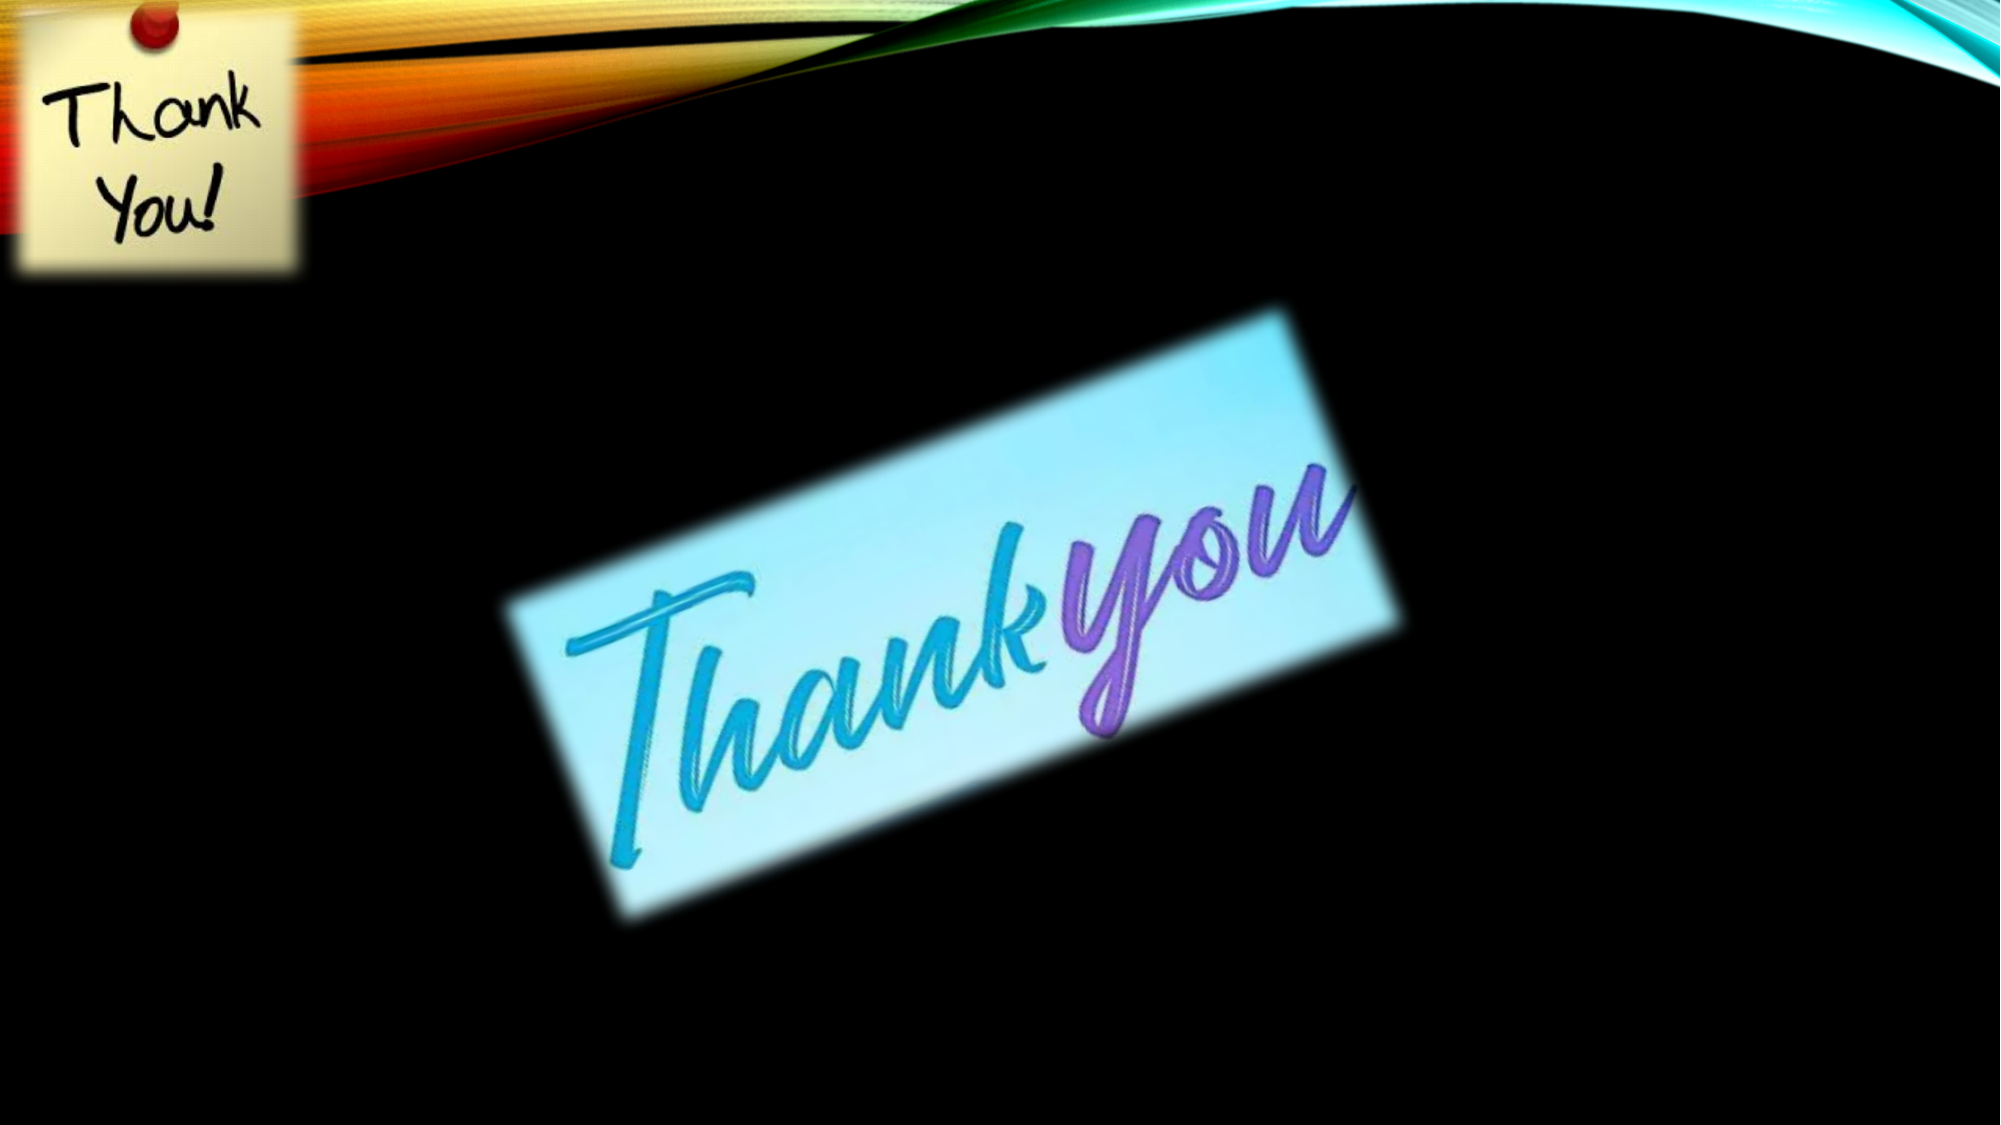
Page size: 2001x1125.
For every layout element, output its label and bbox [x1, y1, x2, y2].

picture [0, 0, 2000, 290]
picture [502, 306, 1404, 923]
